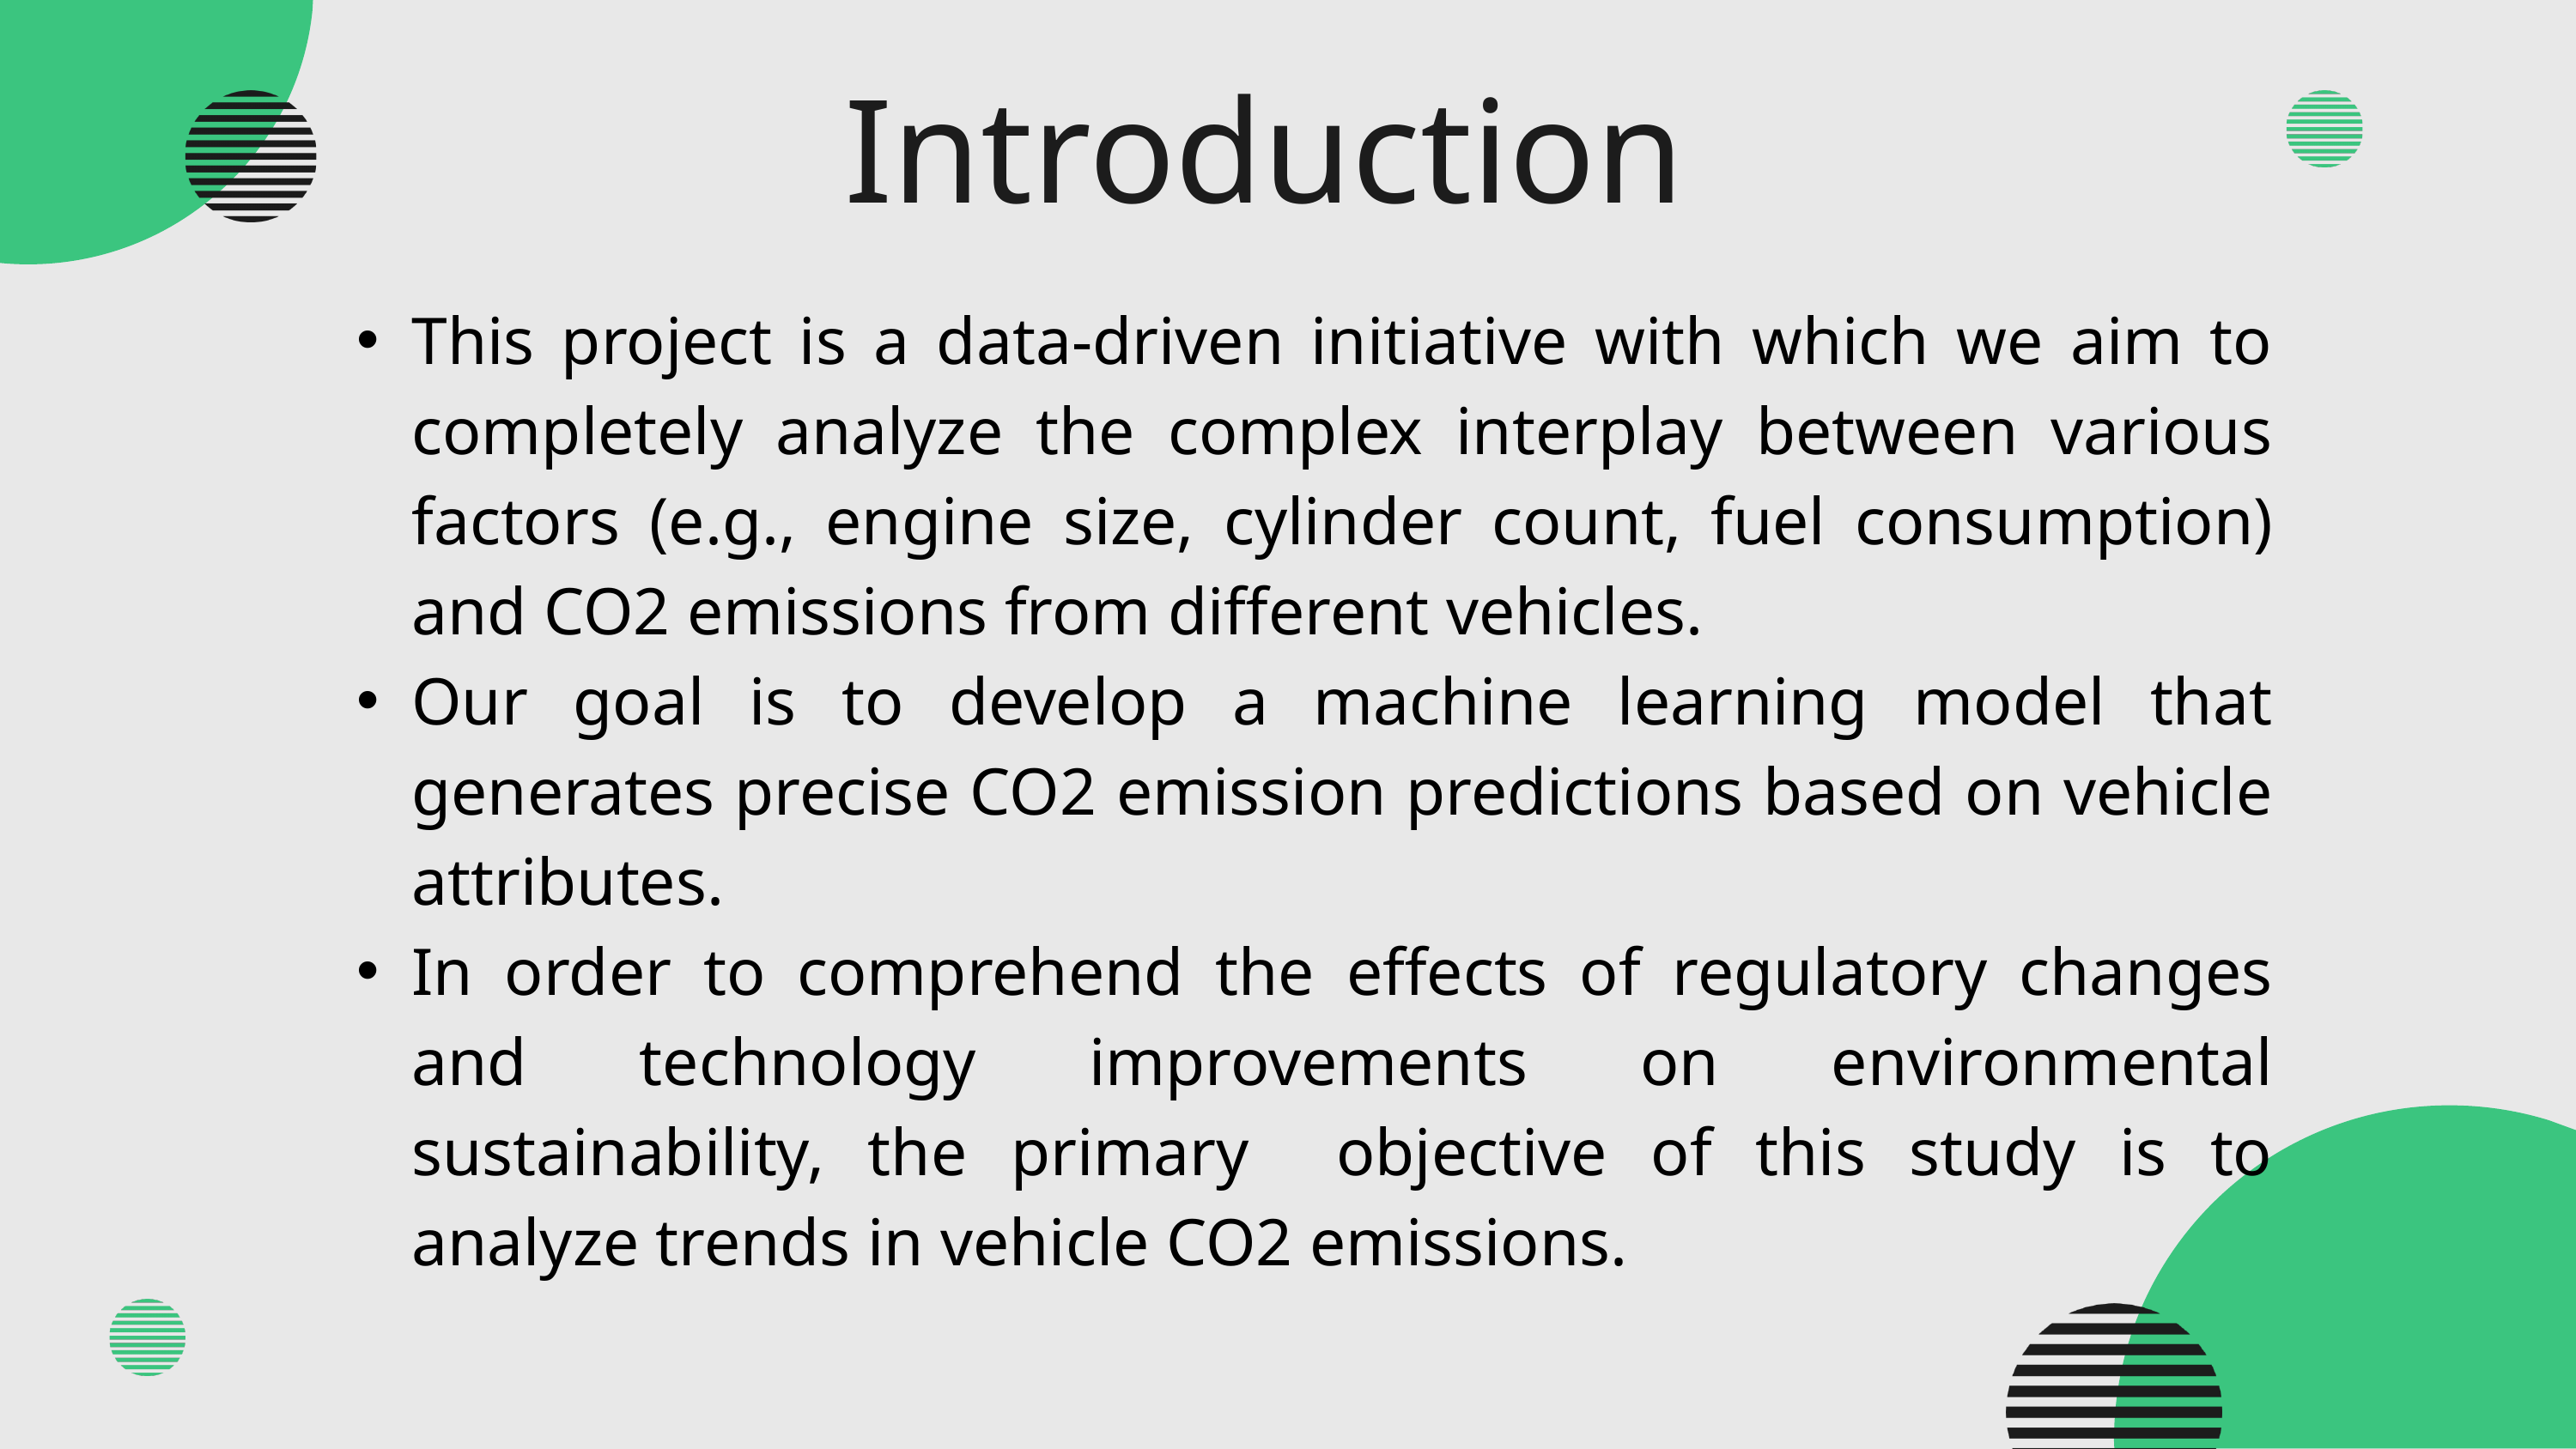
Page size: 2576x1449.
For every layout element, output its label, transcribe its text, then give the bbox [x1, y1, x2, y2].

text_box This project is a data-driven initiative with which we aim to completely analyze the complex interplay between various factors (e.g., engine size, cylinder count, fuel consumption) and CO2 emissions from different vehicles. Our goal is to develop a machine learning model that generates precise CO2 emission predictions based on vehicle attributes. In order to comprehend the effects of regulatory changes and technology improvements on environmental sustainability, the primary objective of this study is to analyze trends in vehicle CO2 emissions. [301, 287, 2274, 1279]
text_box [2141, 1103, 2576, 1449]
text_box [2006, 1303, 2222, 1449]
text_box Introduction [708, 60, 1820, 233]
text_box [2286, 90, 2363, 167]
text_box [0, 0, 315, 267]
text_box [109, 1299, 185, 1376]
text_box [185, 90, 317, 222]
